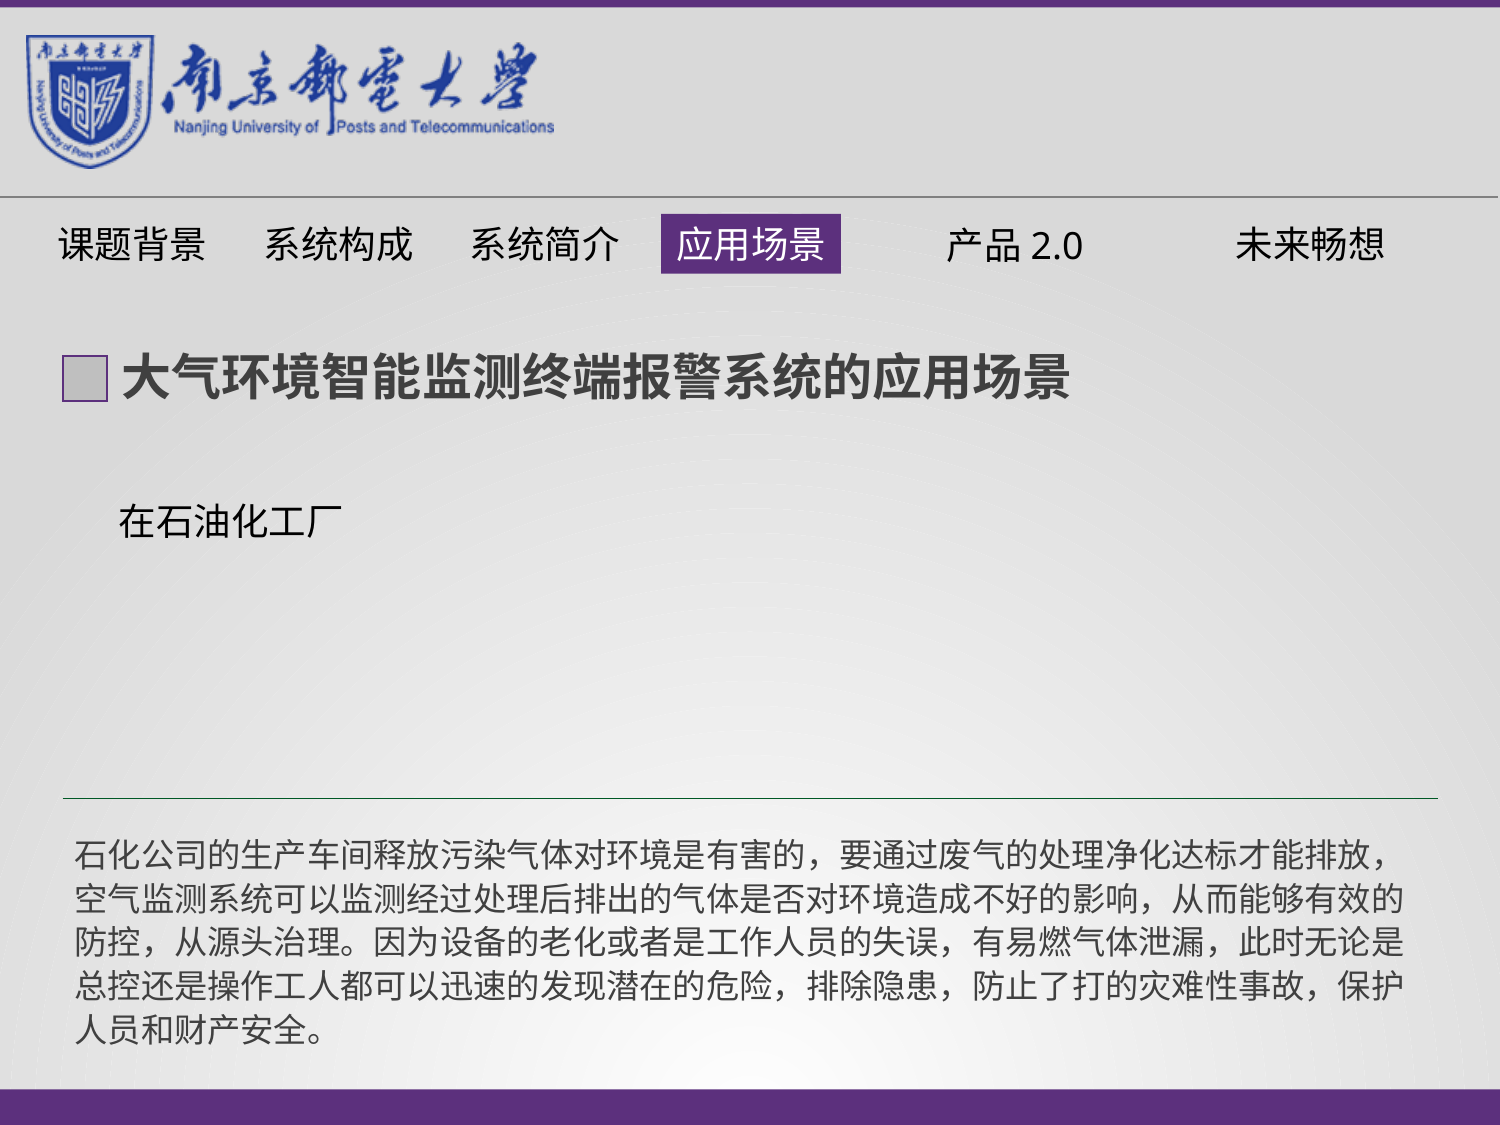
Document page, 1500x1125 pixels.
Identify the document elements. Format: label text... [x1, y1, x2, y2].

text_box [0, 1088, 1500, 1125]
text_box [62, 355, 108, 402]
text_box 在石油化工厂 [103, 490, 362, 551]
text_box 石化公司的生产车间释放污染气体对环境是有害的，要通过废气的处理净化达标才能排放，空气监测系统可以监测经过处理后排出的气体是否对环境造成不好的影响，从而能够有效的防控，从源头治理。因为设备的老化或者是工作人员的失误，有易燃气体泄漏，此时无论是总控还是操作工人都可以迅速的发现潜在的危险，排除隐患，防止了打的灾难性事故，保护人员和财产安全。 [59, 822, 1437, 1057]
text_box 系统构成 [248, 213, 429, 274]
text_box 课题背景 [42, 213, 223, 274]
text_box 系统简介 [454, 213, 635, 274]
text_box 大气环境智能监测终端报警系统的应用场景 [107, 337, 1126, 413]
text_box 未来畅想 [1221, 213, 1401, 274]
text_box 产品2.0 [931, 214, 1099, 275]
text_box 应用场景 [661, 213, 841, 274]
picture [26, 35, 554, 169]
text_box [0, 0, 1500, 8]
